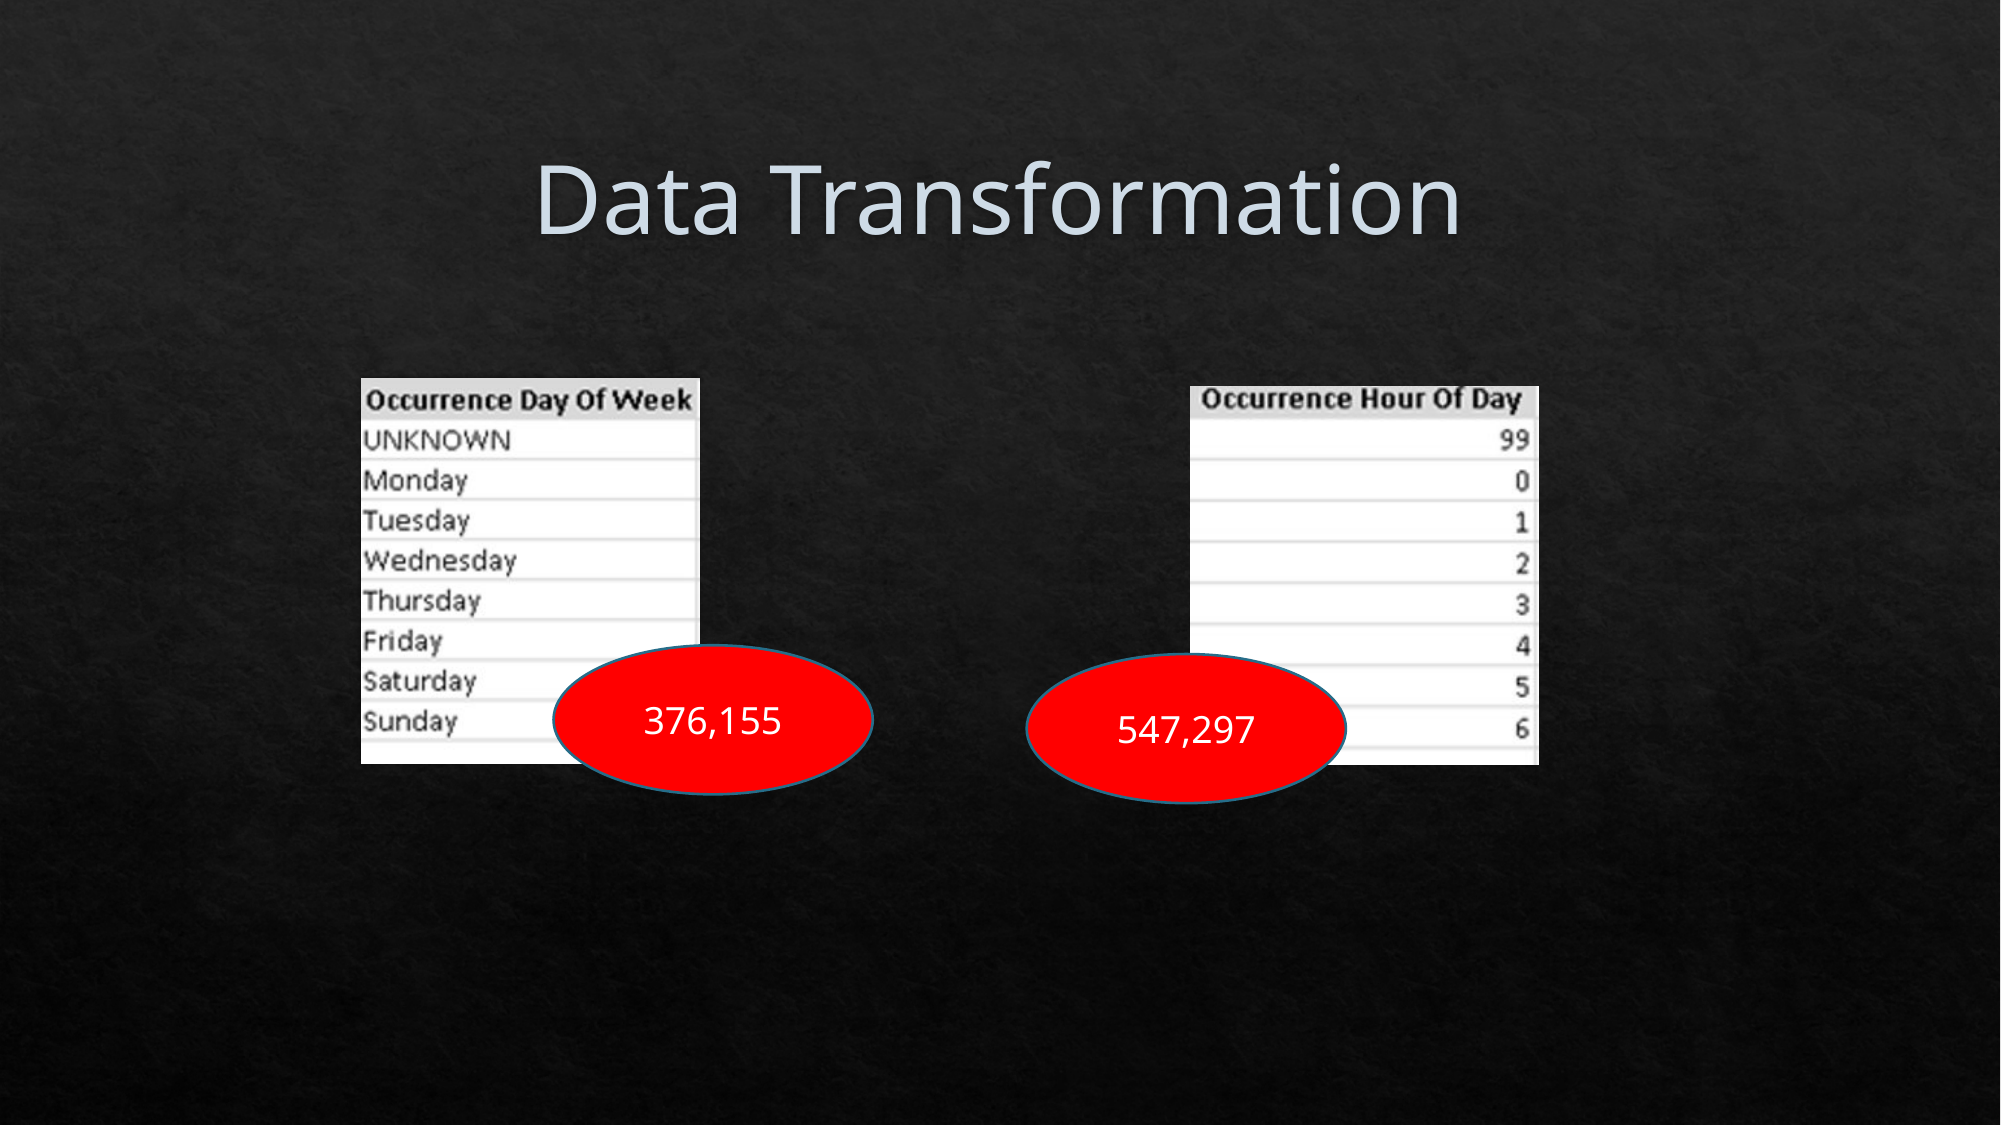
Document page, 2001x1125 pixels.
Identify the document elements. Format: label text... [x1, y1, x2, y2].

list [361, 377, 700, 765]
picture [1190, 386, 1539, 766]
title Data Transformation [149, 99, 1849, 307]
text_box 547,297 [1025, 652, 1309, 805]
text_box 376,155 [604, 643, 875, 796]
